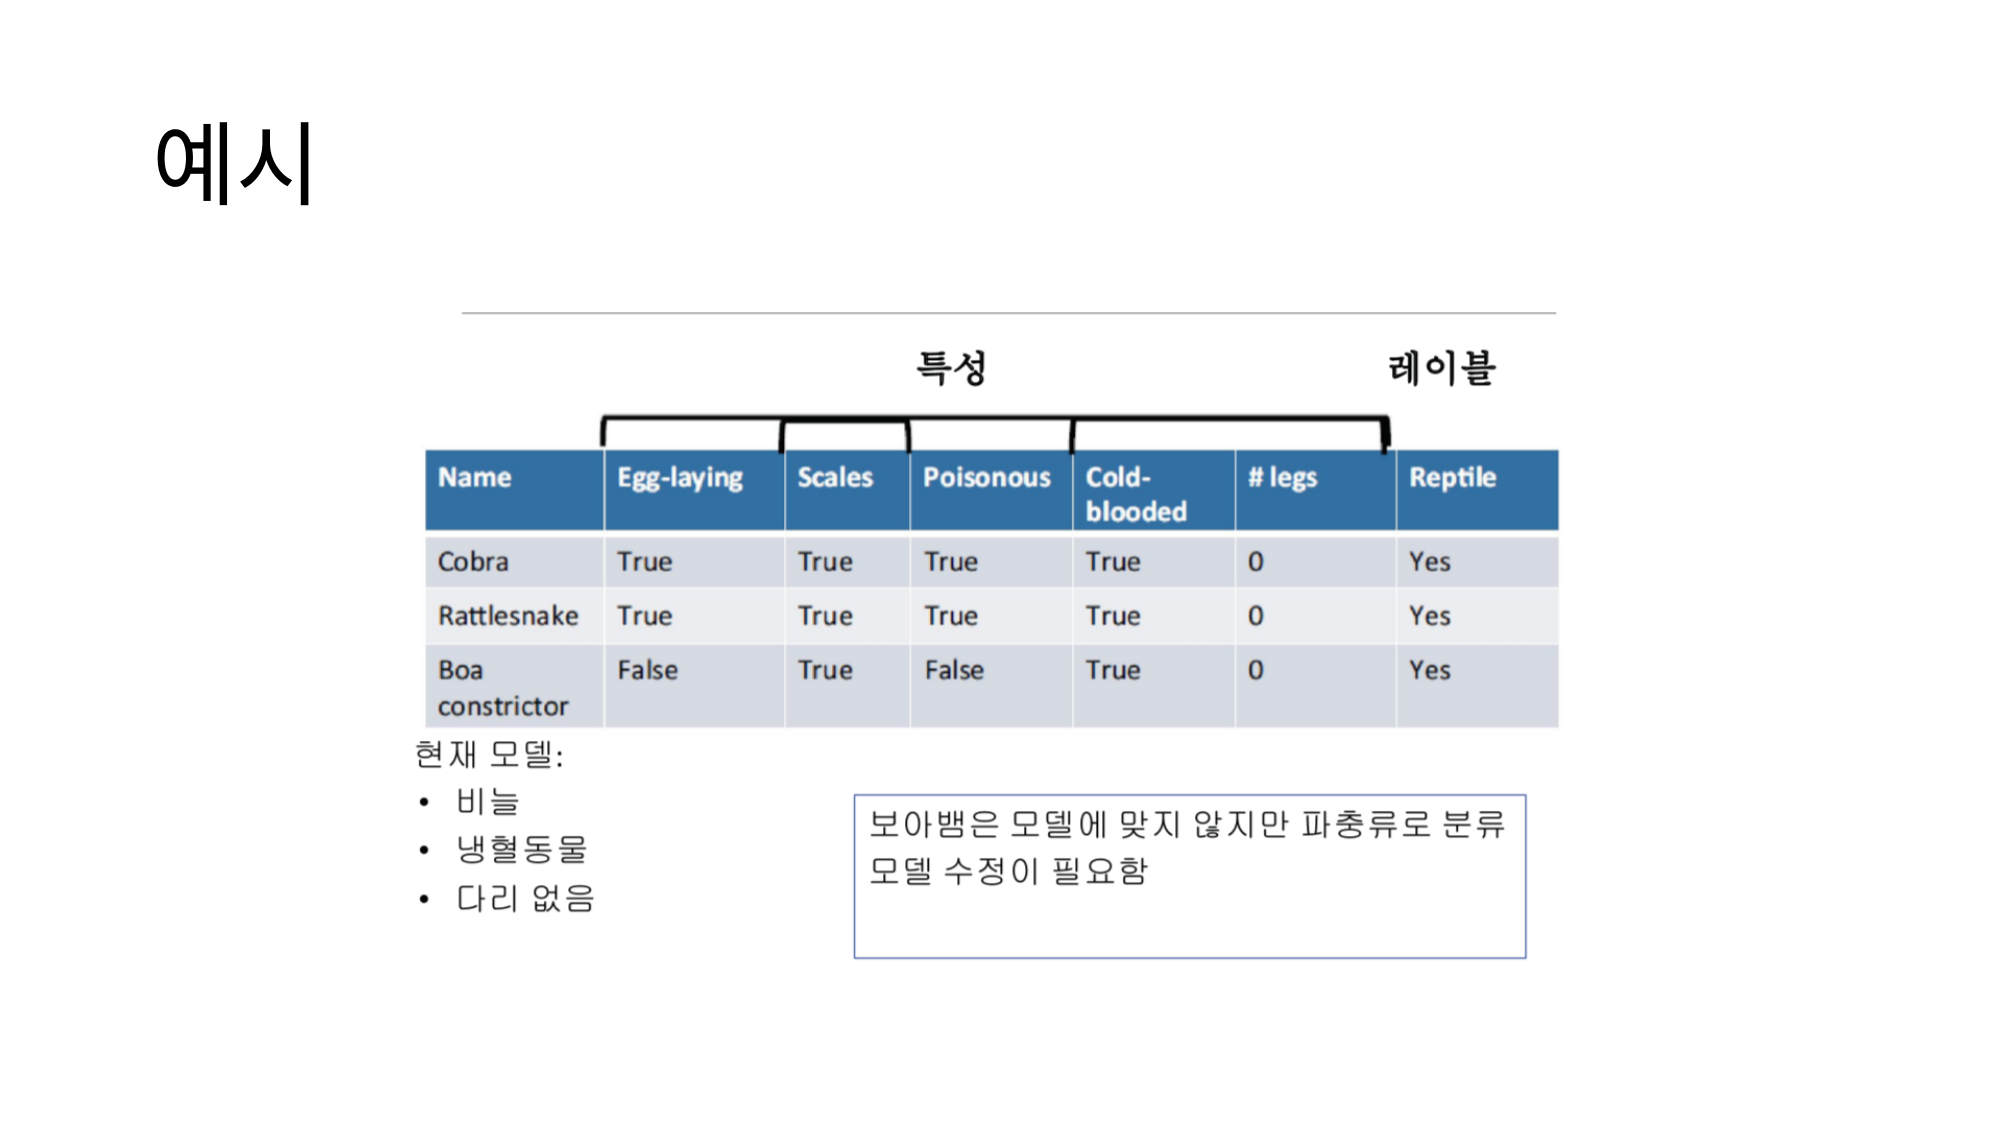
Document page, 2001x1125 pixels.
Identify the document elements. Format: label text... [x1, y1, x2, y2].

title 예시 [137, 59, 1863, 278]
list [397, 312, 1603, 1001]
